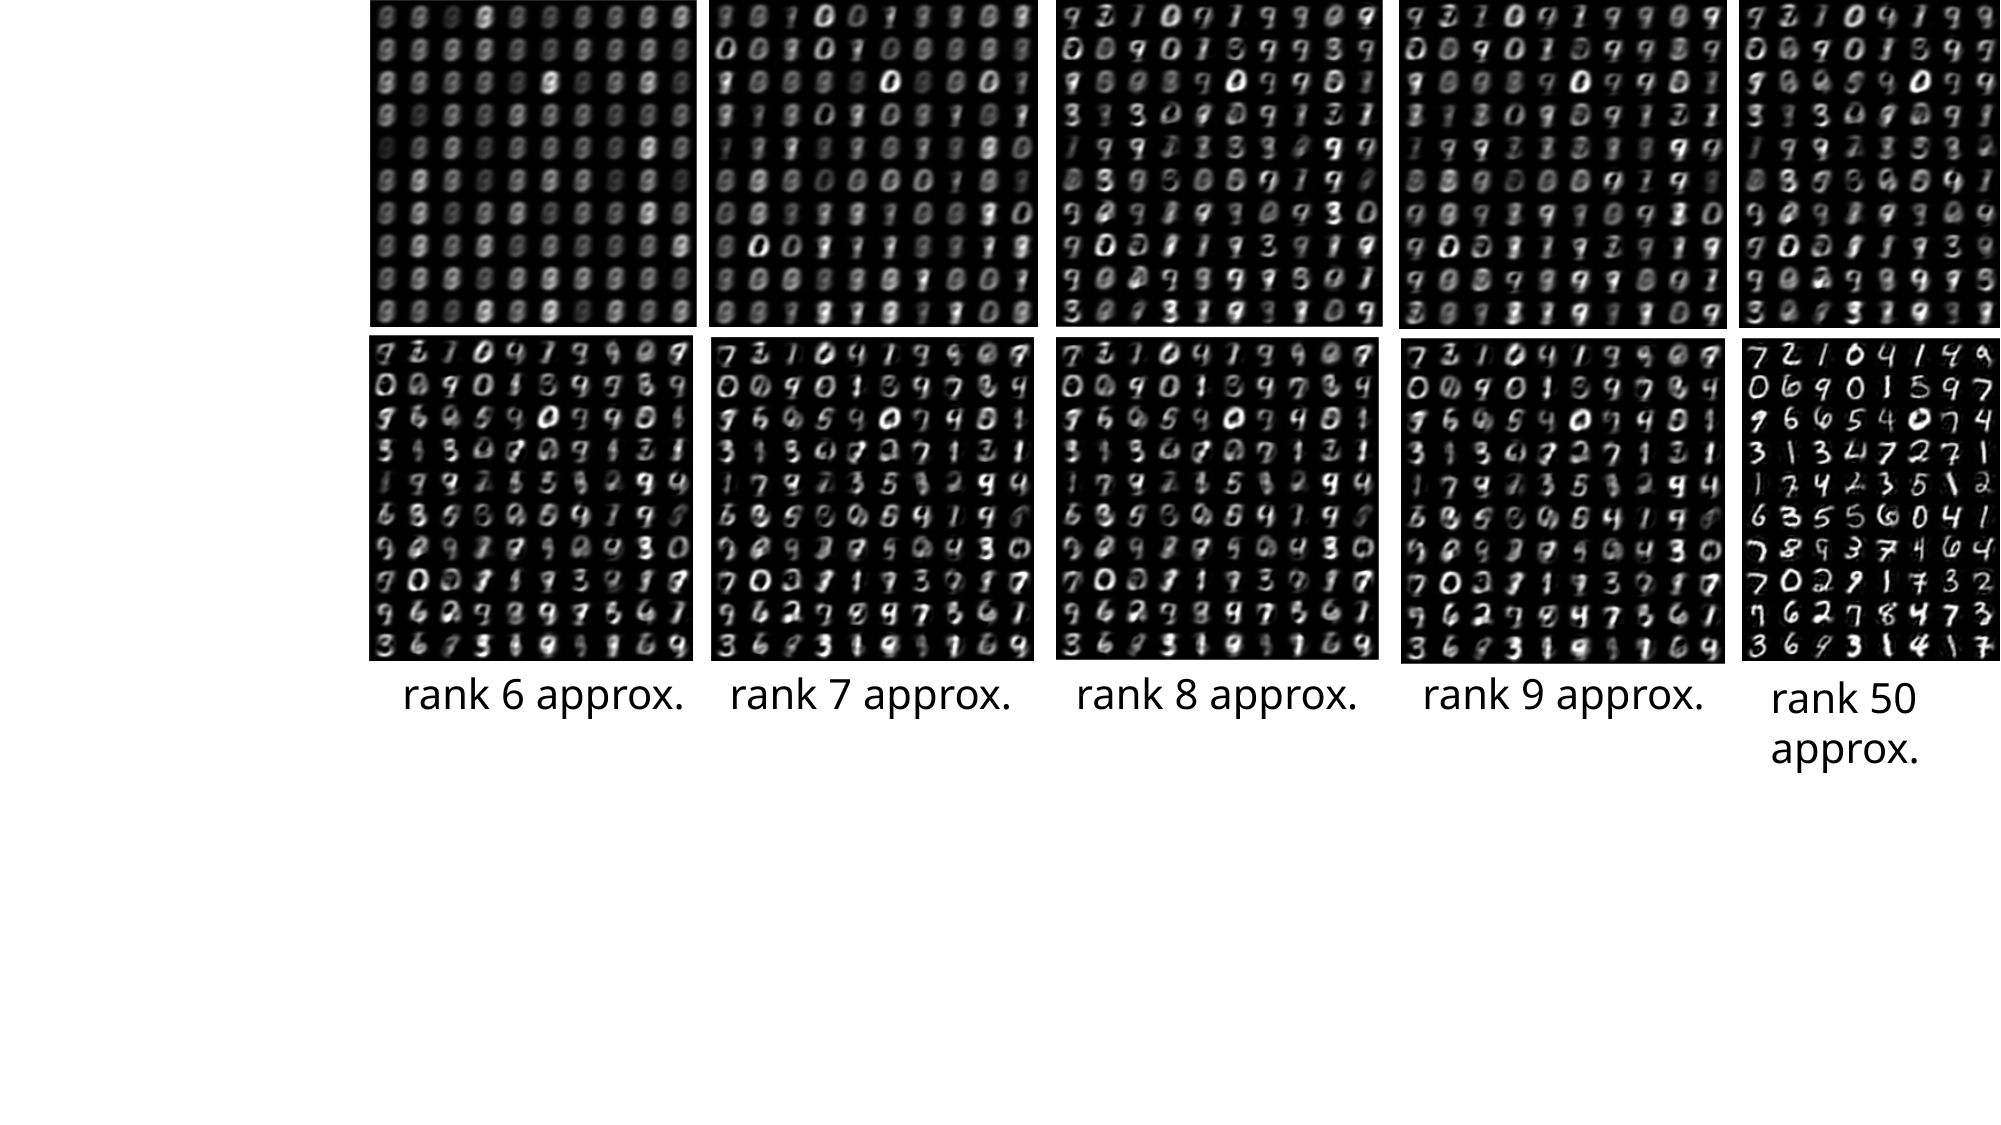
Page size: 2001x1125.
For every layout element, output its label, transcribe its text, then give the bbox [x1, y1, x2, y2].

picture [709, 0, 1038, 327]
picture [1056, 336, 1380, 661]
text_box rank 50 approx. [1755, 664, 2000, 780]
picture [1399, 0, 1727, 329]
text_box rank 7 approx. [714, 660, 1040, 726]
picture [1056, 0, 1384, 328]
picture [369, 0, 698, 327]
text_box rank 9 approx. [1407, 660, 1732, 726]
text_box rank 8 approx. [1061, 660, 1386, 726]
picture [1742, 336, 2000, 661]
picture [1739, 0, 2000, 328]
picture [1401, 336, 1725, 665]
picture [710, 336, 1034, 661]
text_box rank 6 approx. [387, 660, 712, 726]
picture [368, 333, 693, 661]
